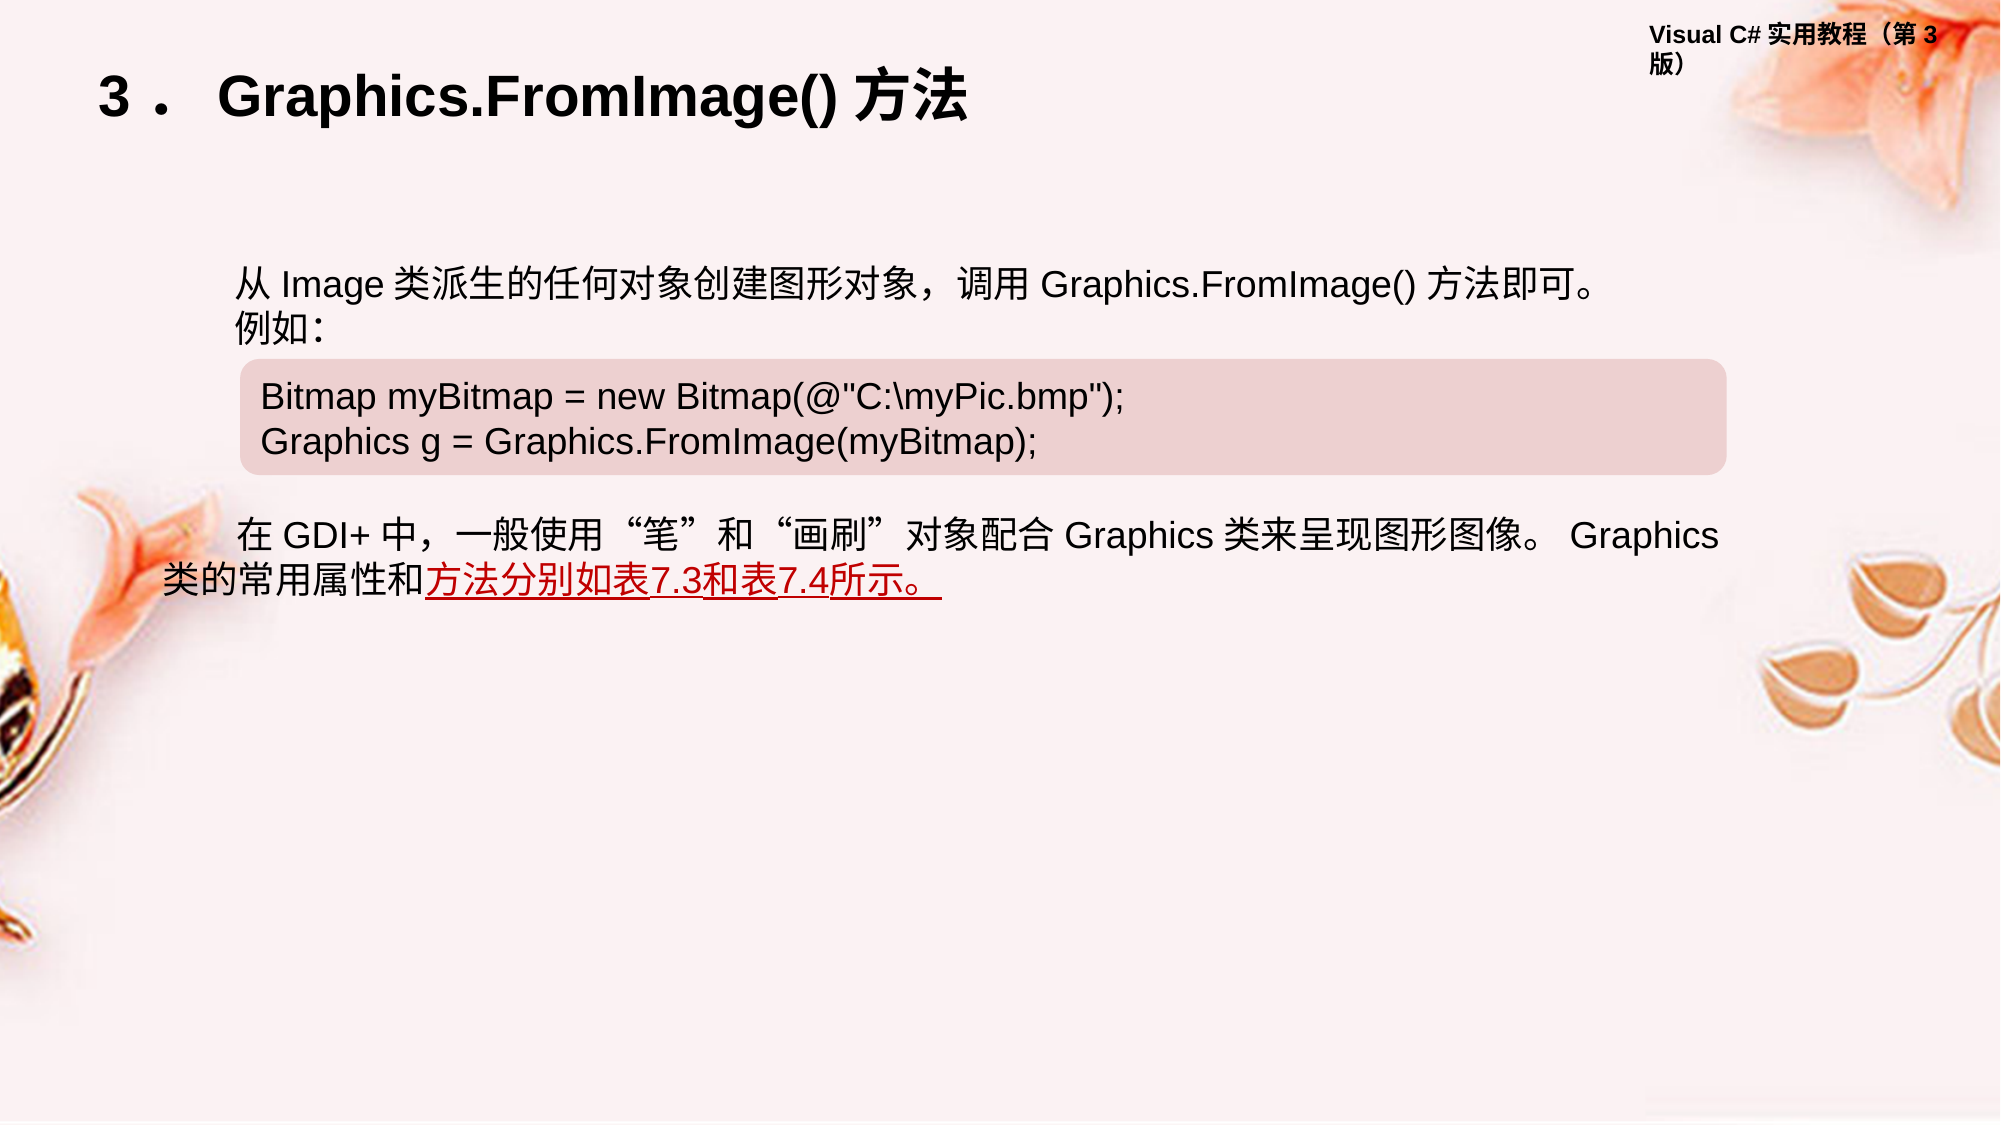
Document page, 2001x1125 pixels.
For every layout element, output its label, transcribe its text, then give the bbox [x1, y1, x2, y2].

text_box 3．Graphics.FromImage()方法 [83, 58, 991, 136]
text_box 在GDI+中，一般使用“笔”和“画刷”对象配合Graphics类来呈现图形图像。Graphics类的常用属性和方法分别如表7.3和表7.4所示。 [148, 504, 1778, 619]
text_box Bitmap myBitmap = new Bitmap(@"C:\myPic.bmp"); Graphics g = Graphics.FromImage(myBitmap); [240, 358, 1727, 476]
picture [0, 0, 2001, 1125]
text_box 从Image类派生的任何对象创建图形对象，调用Graphics.FromImage()方法即可。 例如： [219, 252, 1765, 358]
